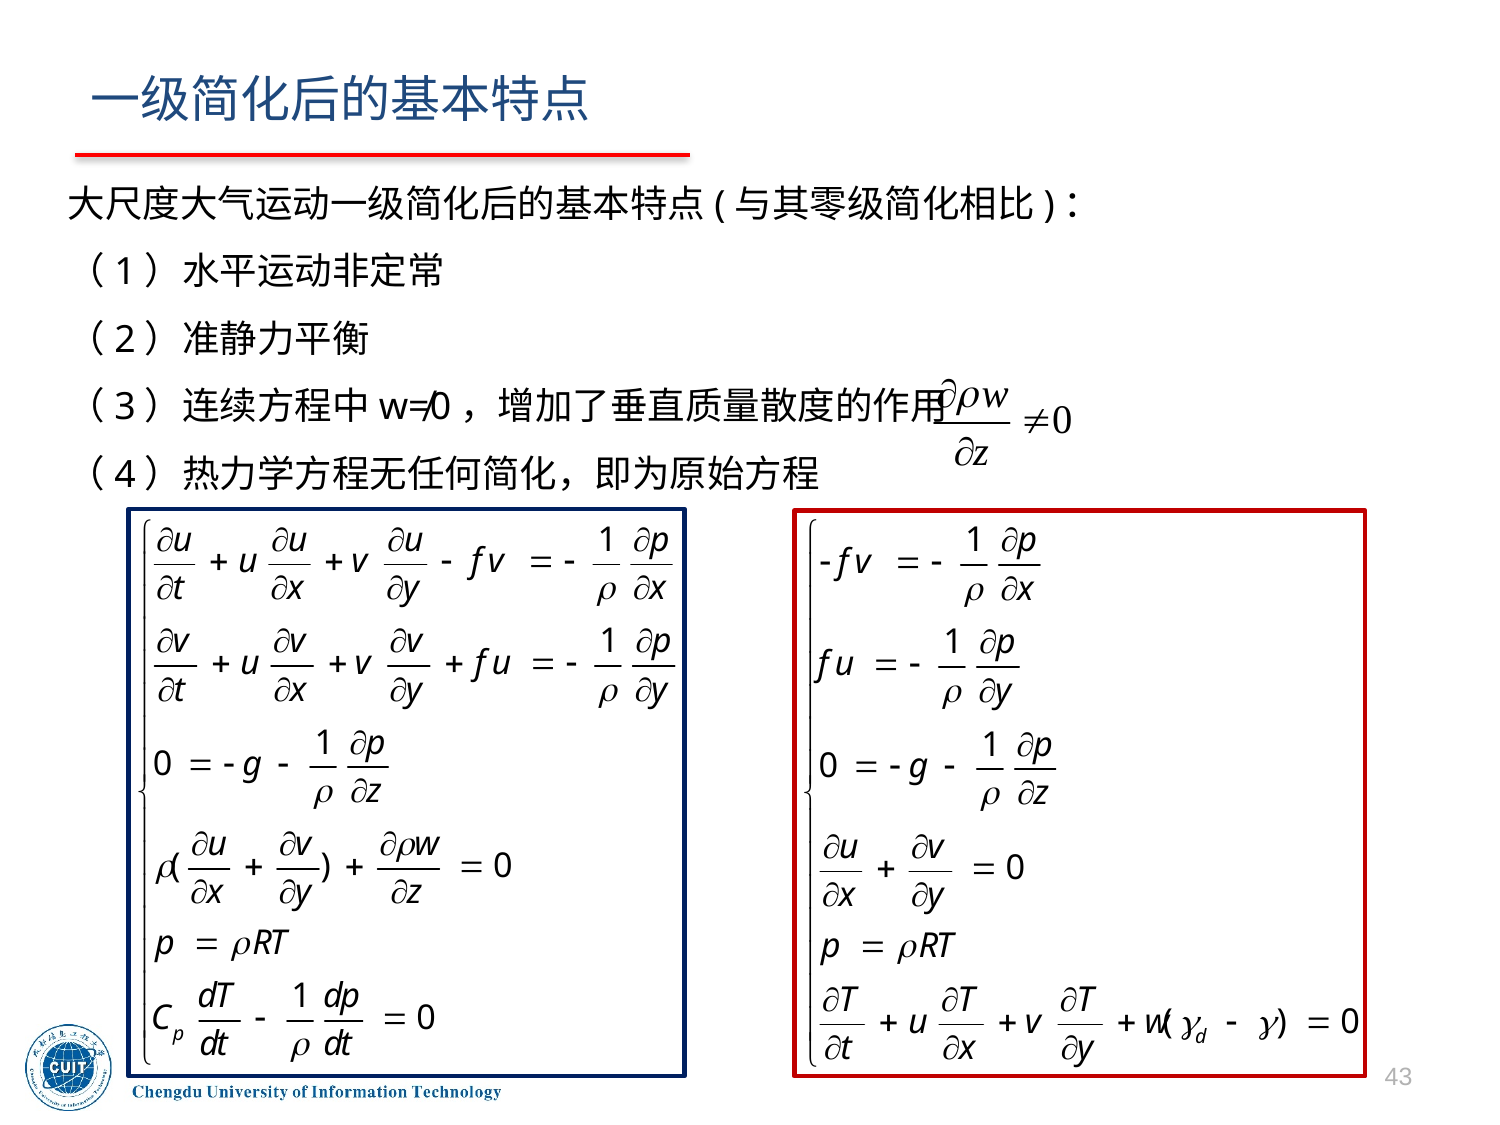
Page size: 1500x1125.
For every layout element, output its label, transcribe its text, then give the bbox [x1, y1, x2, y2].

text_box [130, 510, 683, 1075]
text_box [927, 368, 1080, 475]
slide_number 43 [1277, 1045, 1428, 1106]
text_box 大尺度大气运动一级简化后的基本特点(与其零级简化相比)： （1）水平运动非定常 （2）准静力平衡 （3）连续方程中w≠0，增加了垂直质量散度的作用 （4）热力学方程无任何简化，即为原始方程 [53, 149, 1447, 503]
picture [25, 1024, 501, 1111]
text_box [796, 512, 1364, 1075]
title 一级简化后的基本特点 [75, 45, 1425, 150]
